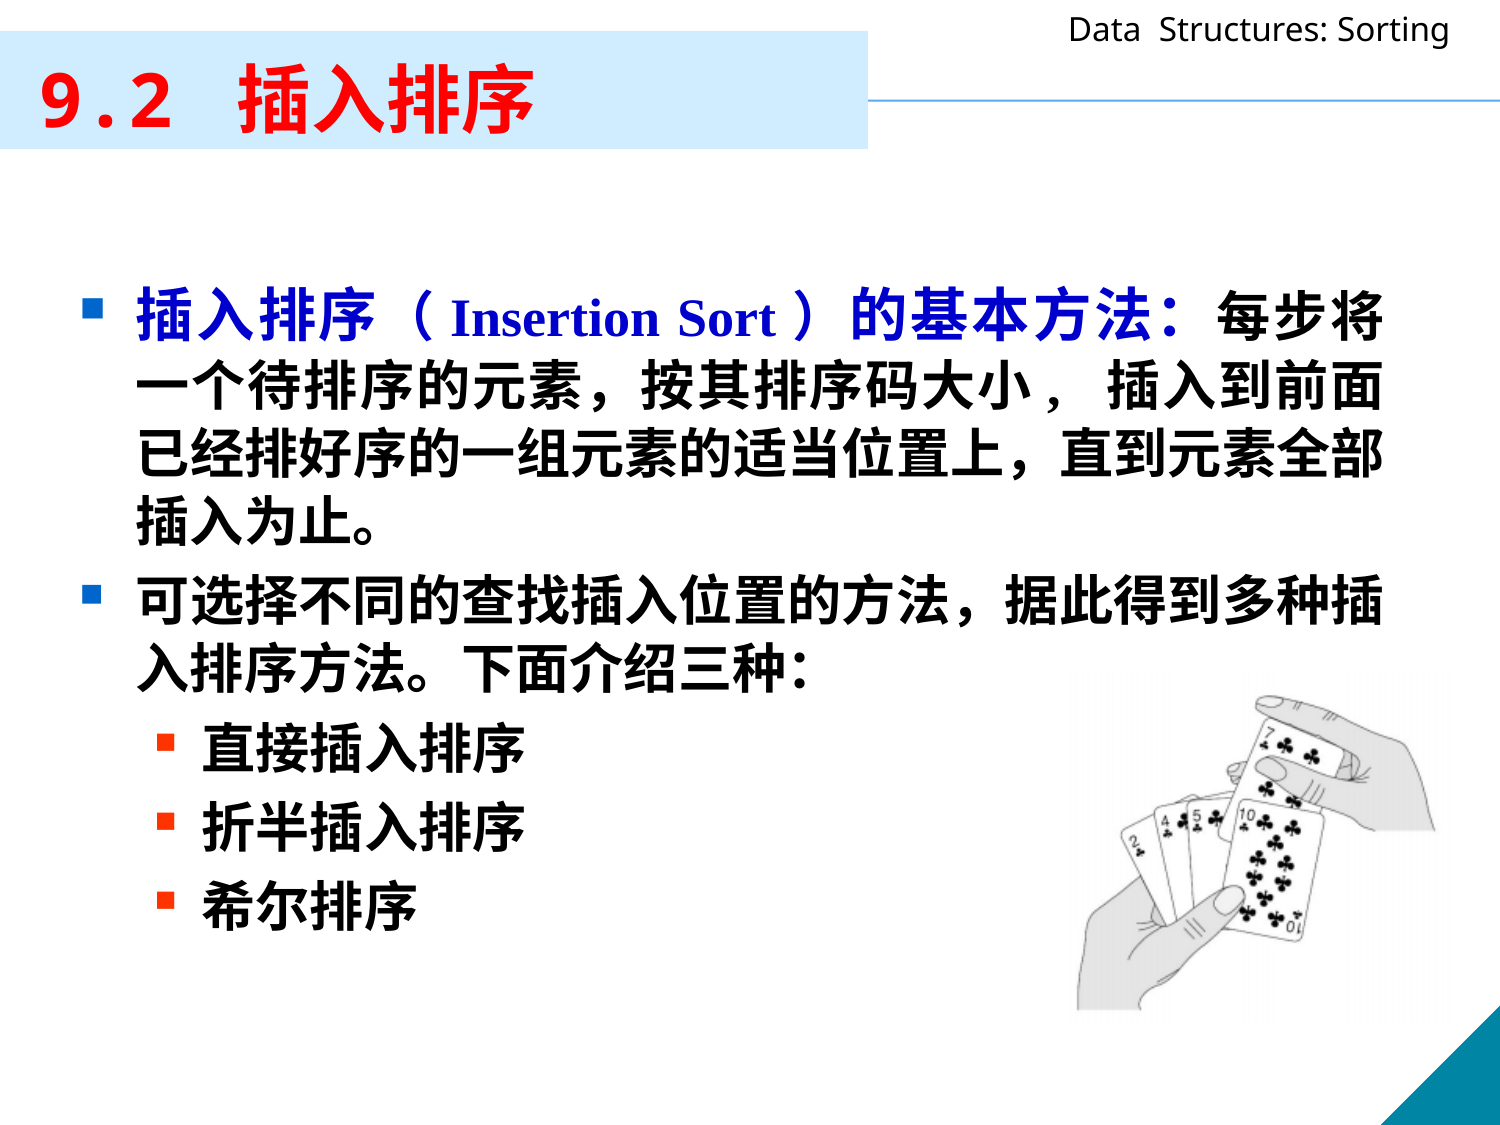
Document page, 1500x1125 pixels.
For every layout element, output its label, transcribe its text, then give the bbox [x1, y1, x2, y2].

text_box 9.2 插入排序 [23, 42, 786, 154]
text_box 插入排序（Insertion Sort）的基本方法：每步将一个待排序的元素，按其排序码大小, 插入到前面已经排好序的一组元素的适当位置上，直到元素全部插入为止。 可选择不同的查找插入位置的方法，据此得到多种插入排序方法。下面介绍三种： 直接插入排序 折半插入排序 希尔排序 [64, 267, 1400, 1024]
picture [1057, 669, 1459, 1023]
